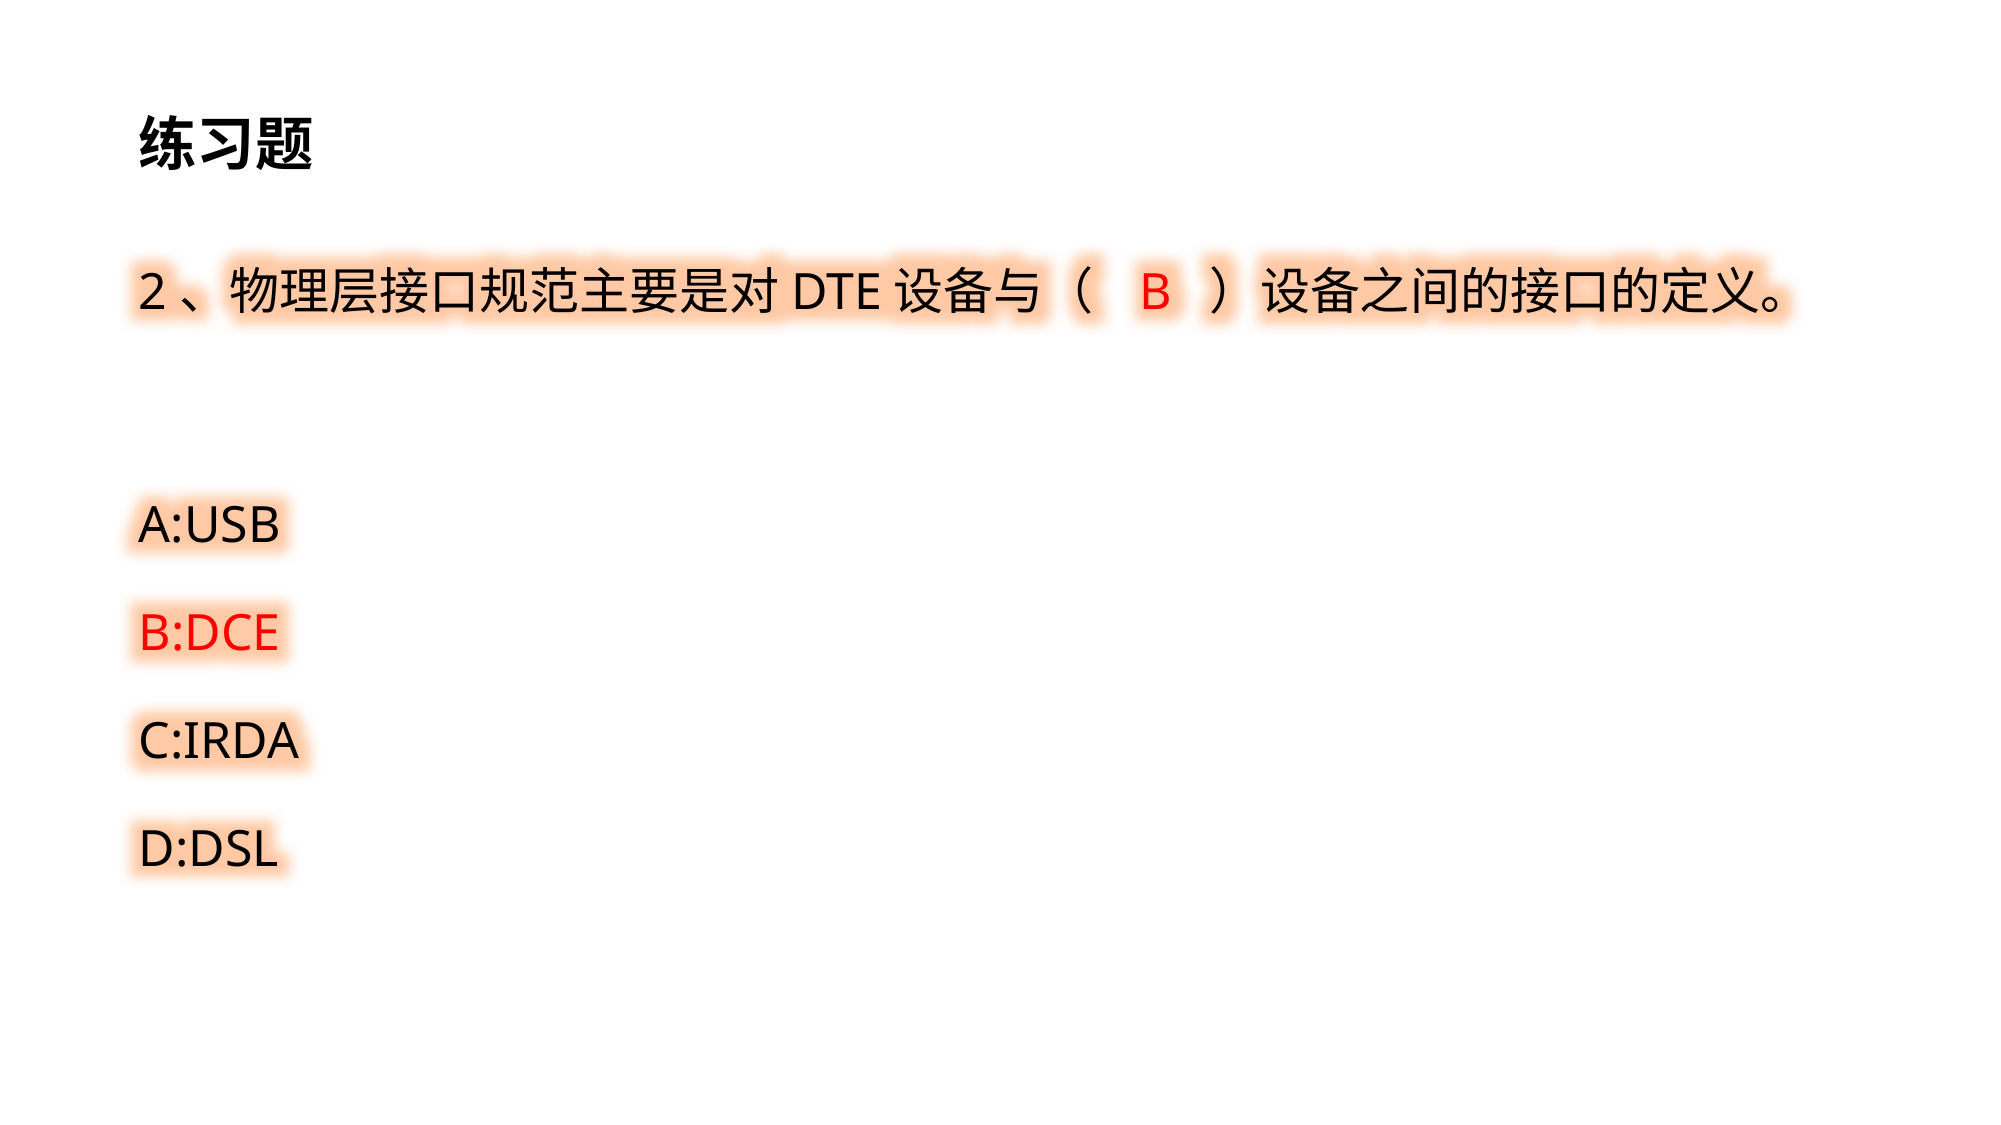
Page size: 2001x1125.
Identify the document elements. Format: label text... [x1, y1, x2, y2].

table_cell 0 [117, 216, 1843, 1051]
text_box 2、物理层接口规范主要是对DTE设备与（ B ）设备之间的接口的定义。 A:USB B:DCE C:IRDA D:DSL [120, 219, 1839, 1047]
text_box 物理层 [113, 212, 1847, 1055]
text_box 练习题 [120, 97, 1568, 187]
